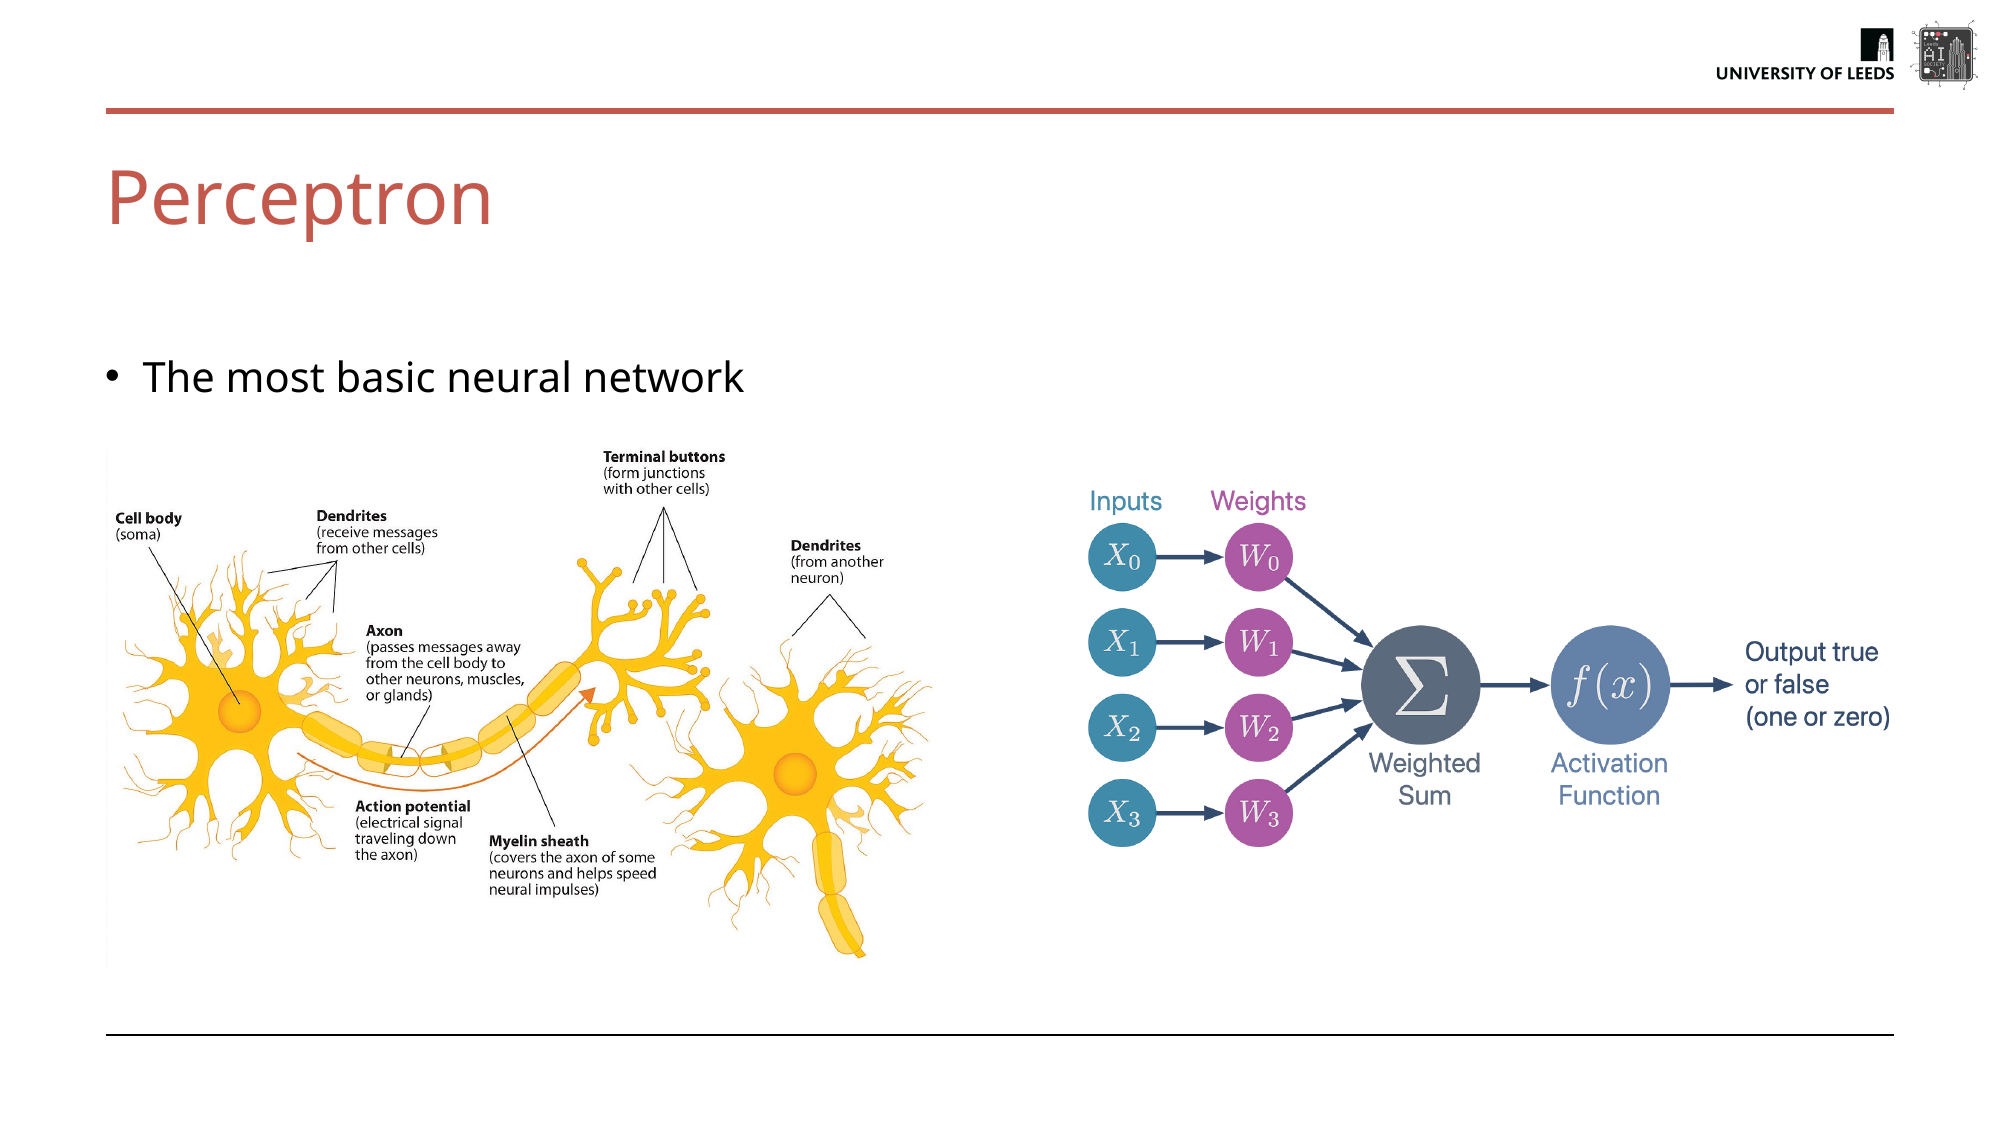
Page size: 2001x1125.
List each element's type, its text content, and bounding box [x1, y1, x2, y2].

title Perceptron [90, 156, 1894, 332]
picture [1910, 20, 1978, 90]
list The most basic neural network [90, 332, 1894, 994]
picture [1711, 24, 1898, 85]
picture [106, 445, 937, 969]
picture [1054, 480, 1898, 847]
